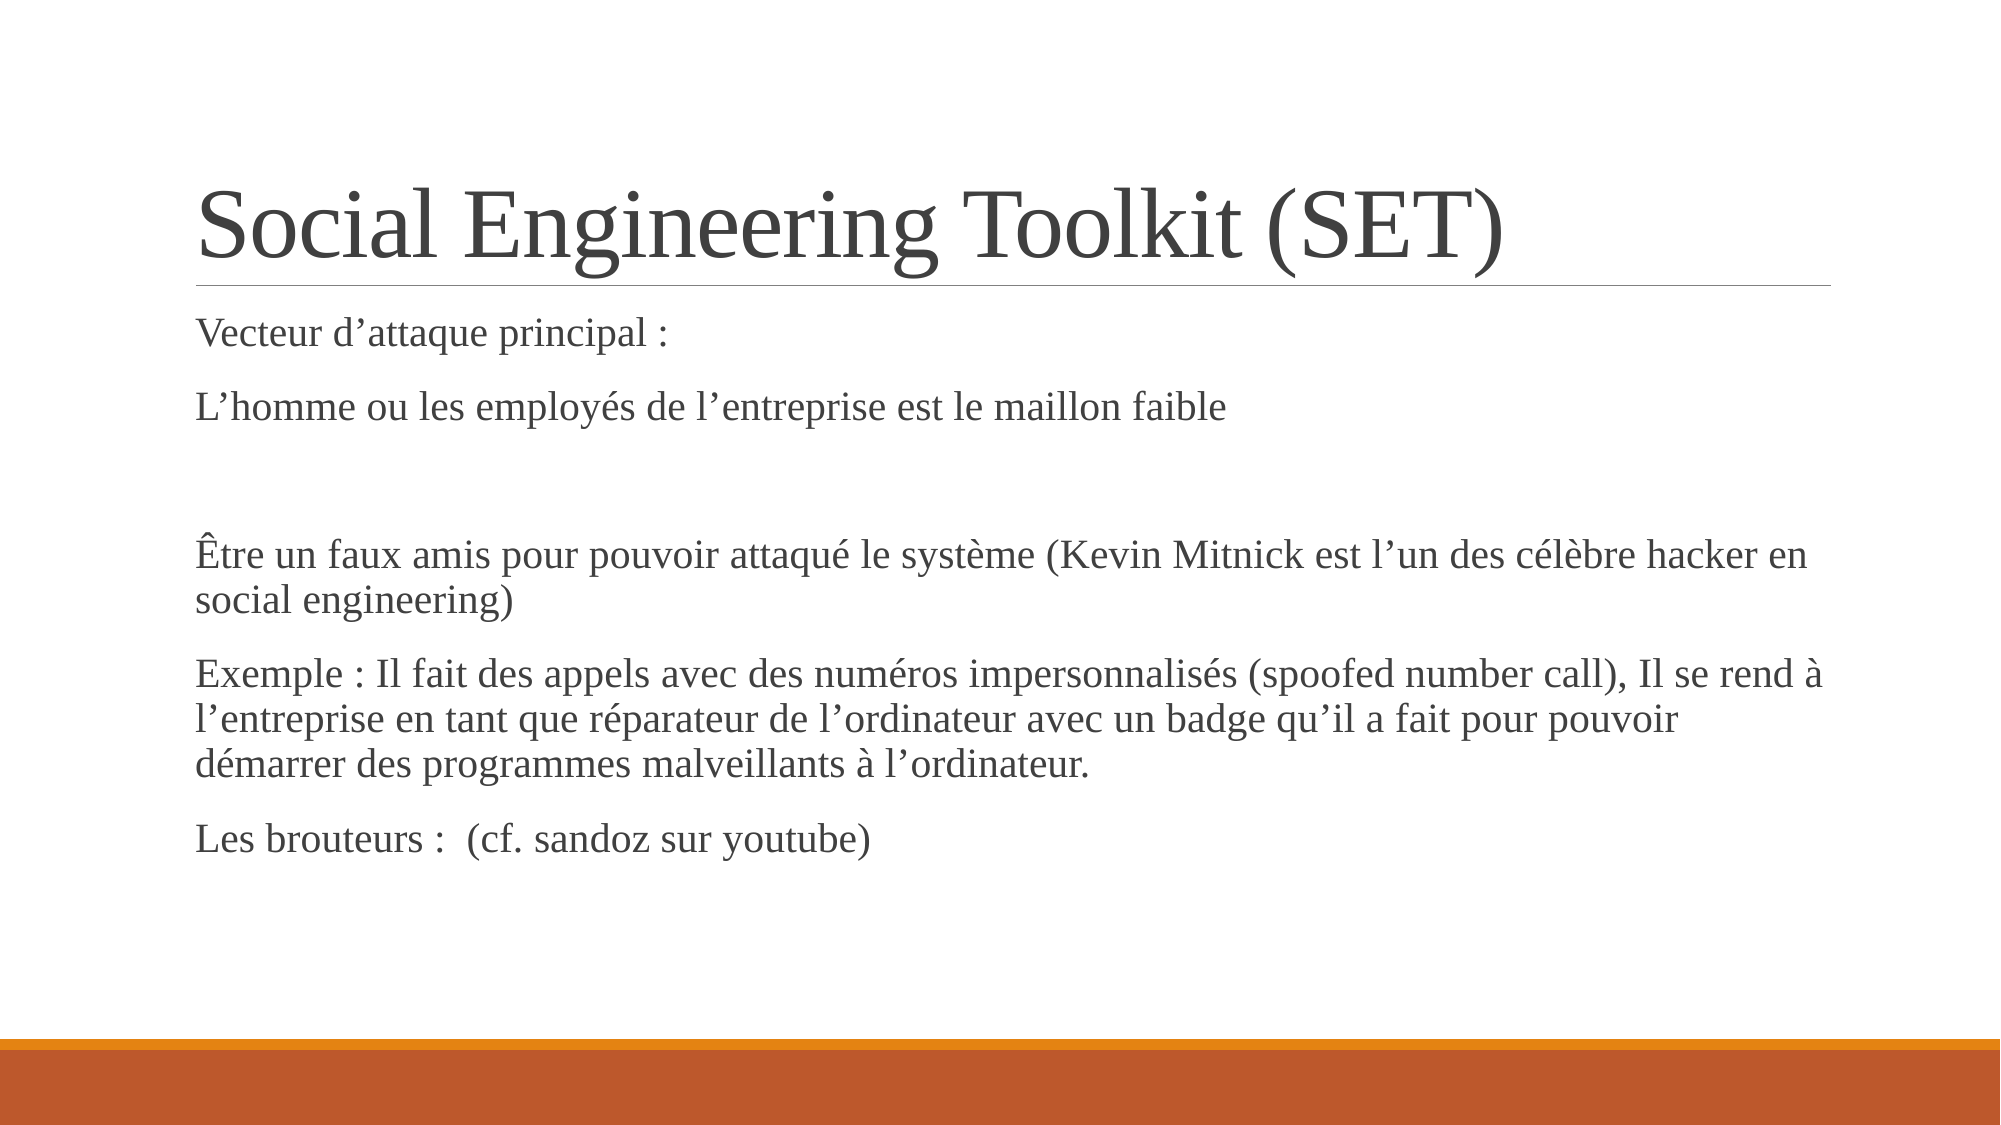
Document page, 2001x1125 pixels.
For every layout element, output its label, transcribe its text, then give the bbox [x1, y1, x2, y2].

list Vecteur d’attaque principal : L’homme ou les employés de l’entreprise est le maillon faible Être un faux amis pour pouvoir attaqué le système (Kevin Mitnick est l’un des célèbre hacker en social engineering) Exemple : Il fait des appels avec des numéros impersonnalisés (spoofed number call), Il se rend à l’entreprise en tant que réparateur de l’ordinateur avec un badge qu’il a fait pour pouvoir démarrer des programmes malveillants à l’ordinateur. Les brouteurs : (cf. sandoz sur youtube) [180, 302, 1830, 963]
title Social Engineering Toolkit (SET) [180, 47, 1830, 285]
